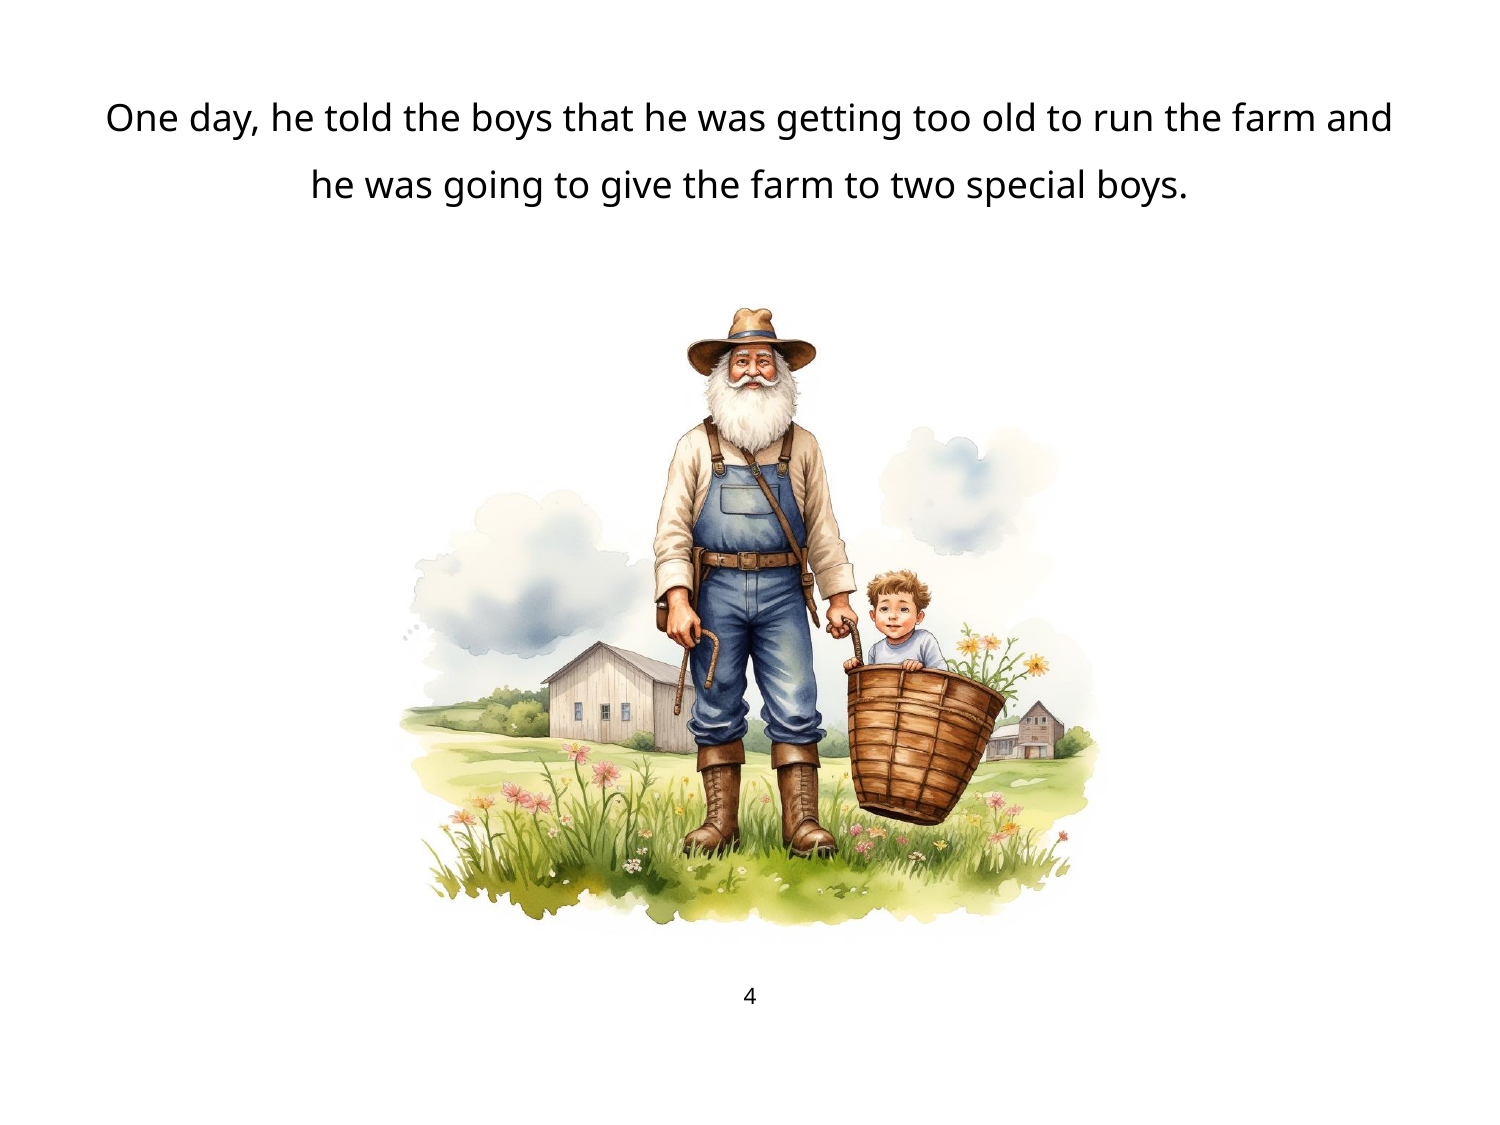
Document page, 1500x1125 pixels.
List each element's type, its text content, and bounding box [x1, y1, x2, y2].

text_box 4 [728, 975, 772, 1017]
picture [374, 209, 1126, 961]
title One day, he told the boys that he was getting too old to run the farm and he was going to give the farm to two special boys. [75, 45, 1425, 233]
